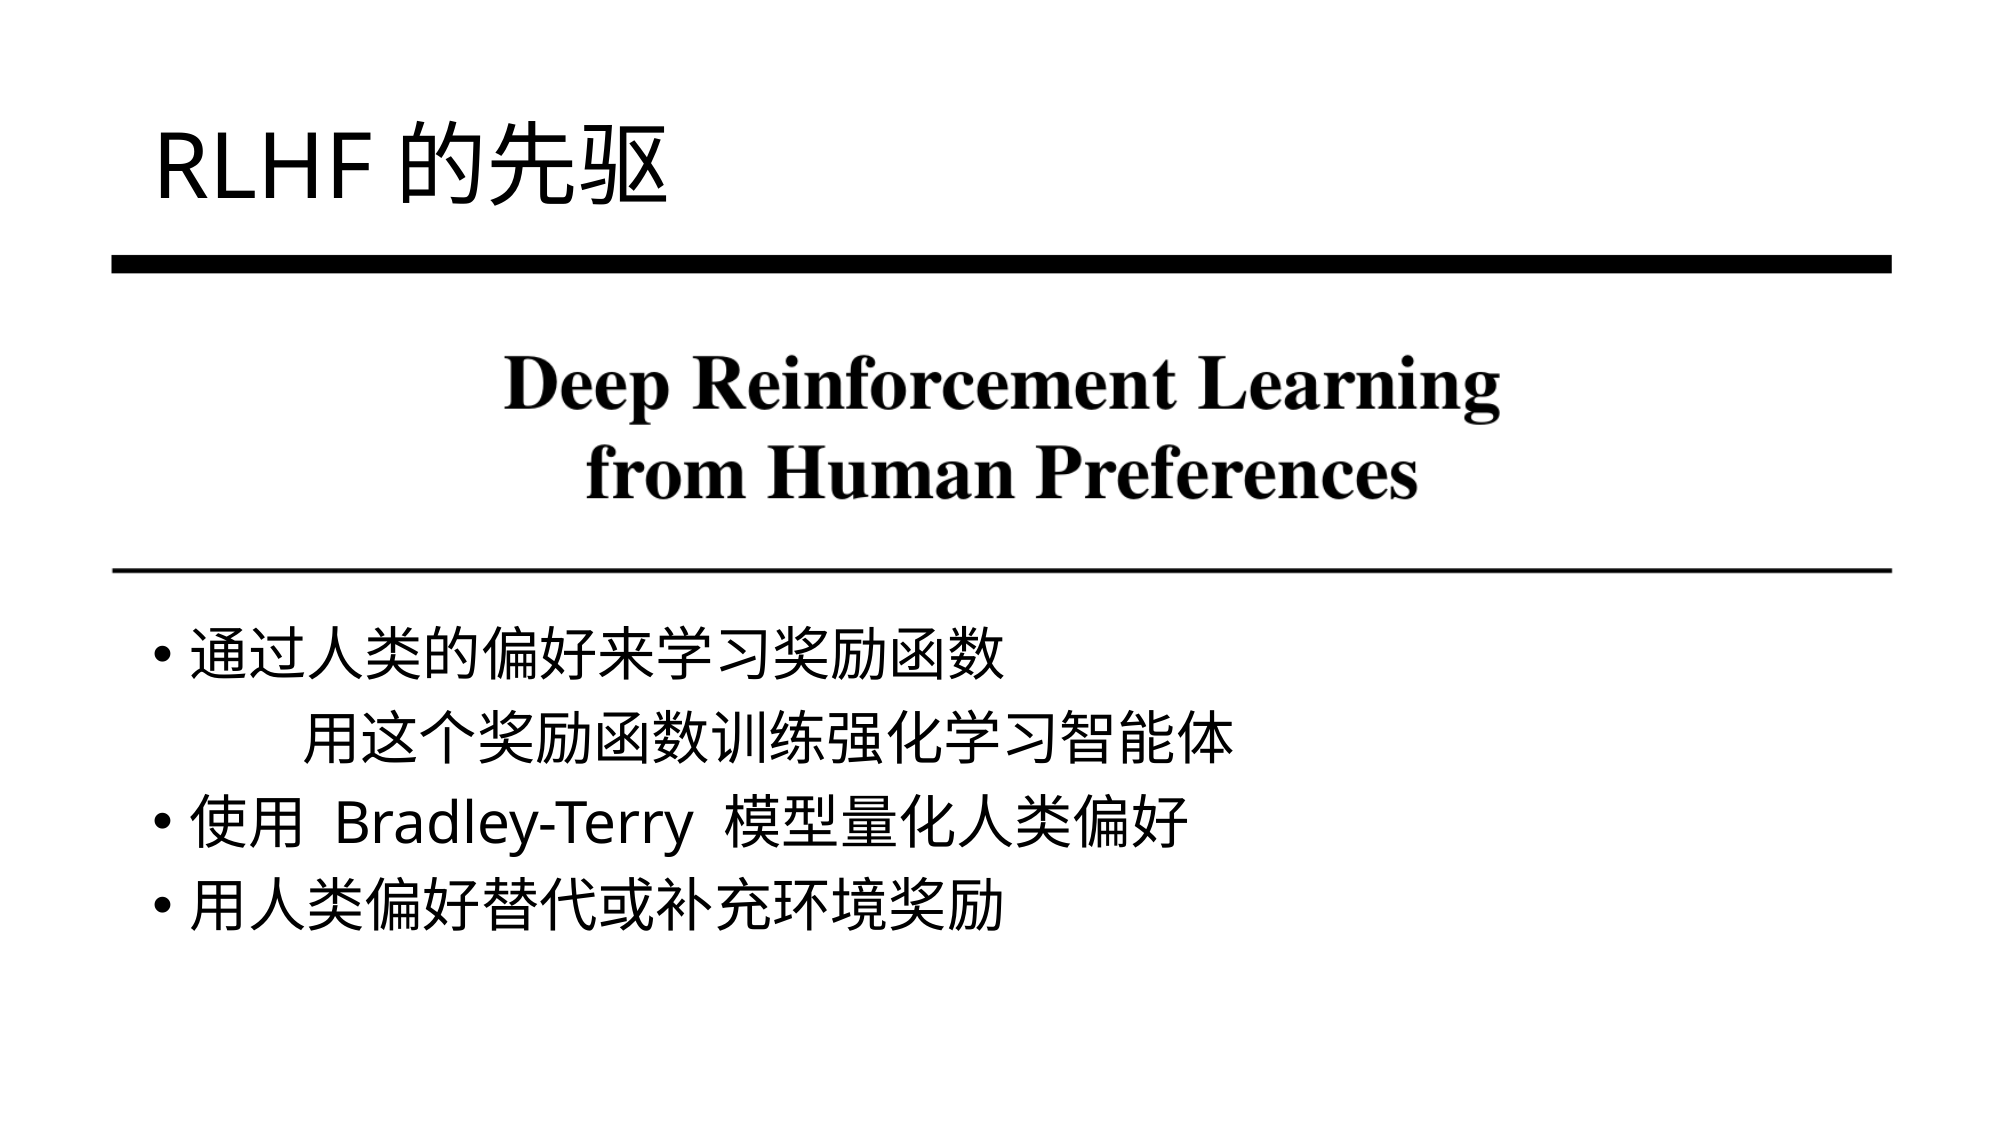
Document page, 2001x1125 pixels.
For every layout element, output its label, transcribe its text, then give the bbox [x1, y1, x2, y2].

picture [91, 239, 1909, 590]
title RLHF的先驱 [137, 59, 1863, 239]
list 通过人类的偏好来学习奖励函数 用这个奖励函数训练强化学习智能体 使用 Bradley-Terry 模型量化人类偏好 用人类偏好替代或补充环境奖励 [137, 617, 1863, 982]
